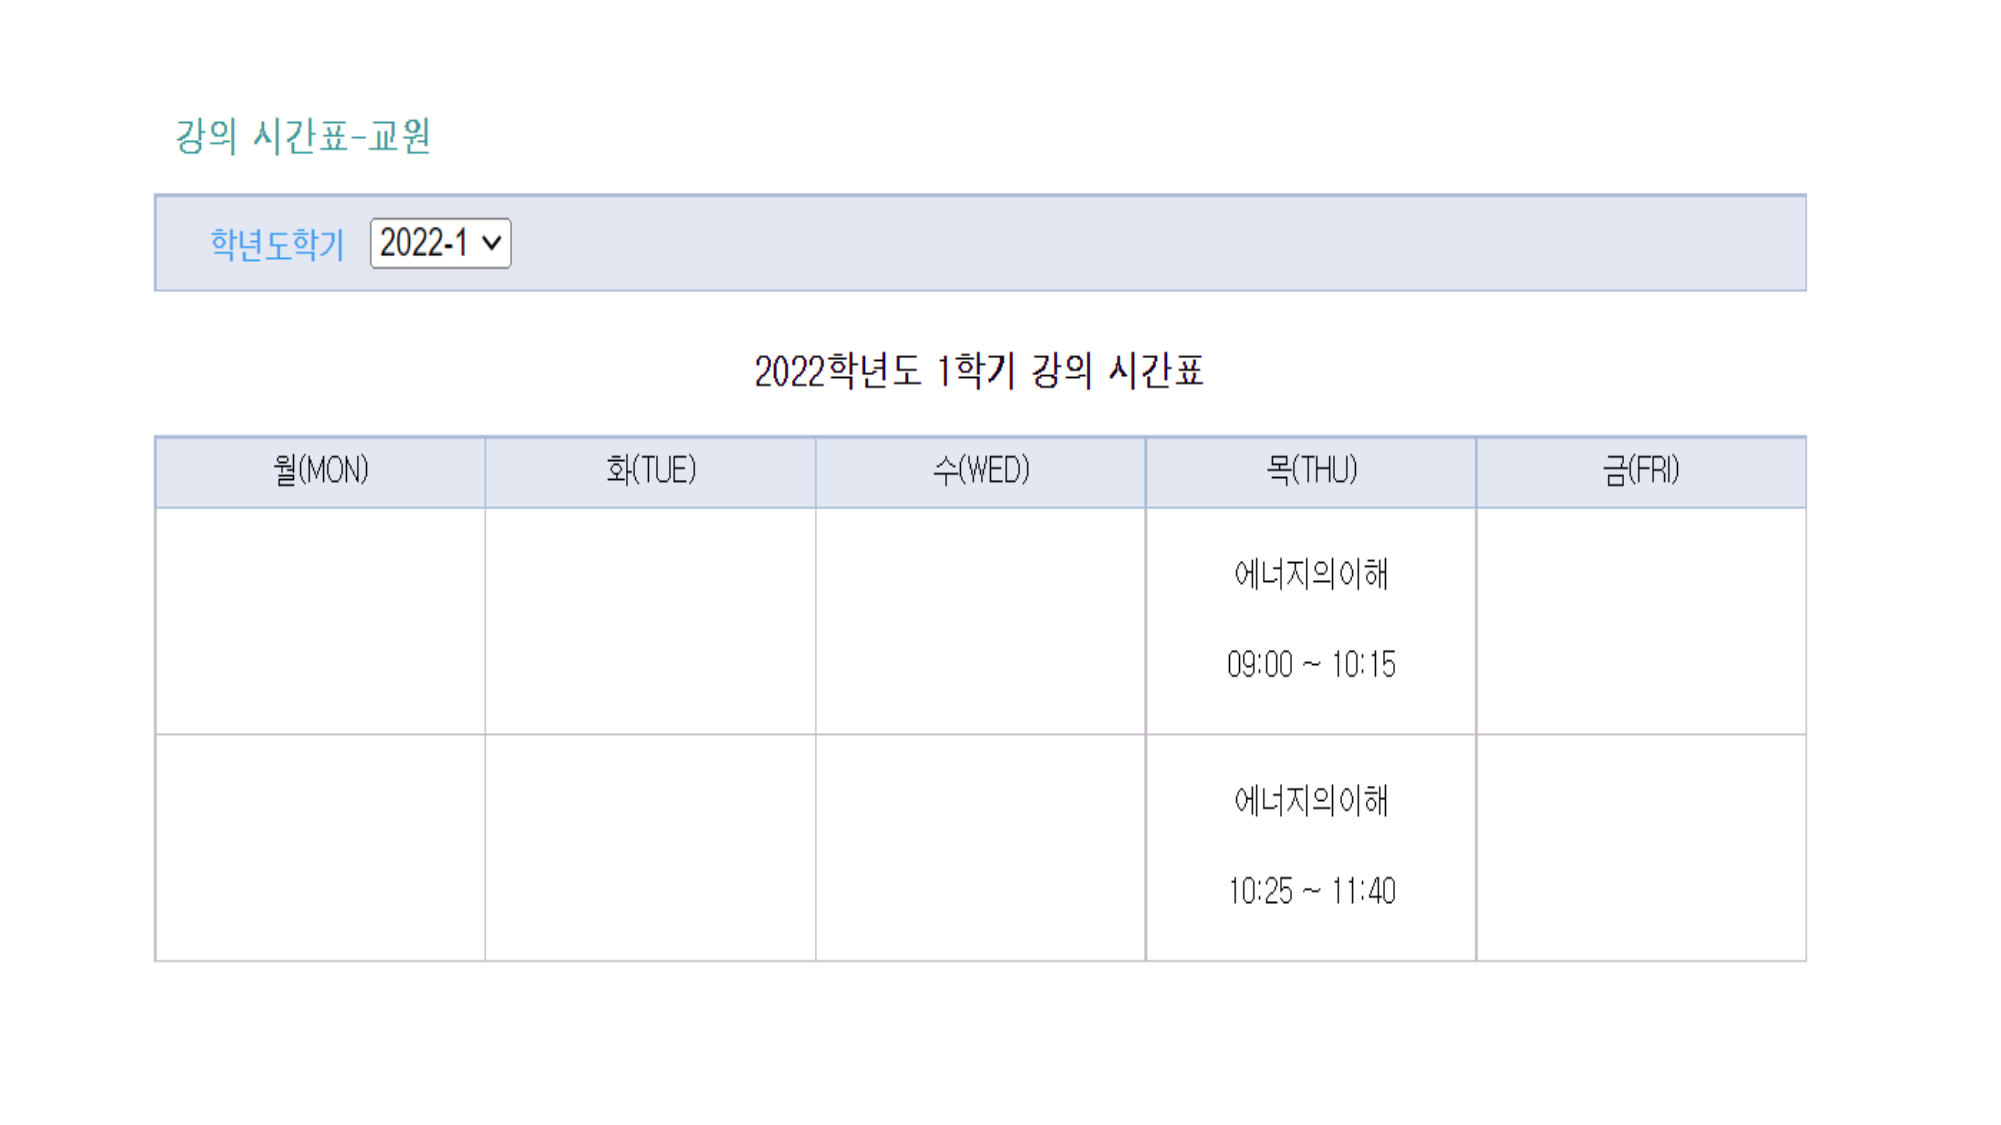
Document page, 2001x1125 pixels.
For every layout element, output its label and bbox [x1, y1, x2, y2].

list [137, 88, 1863, 1004]
